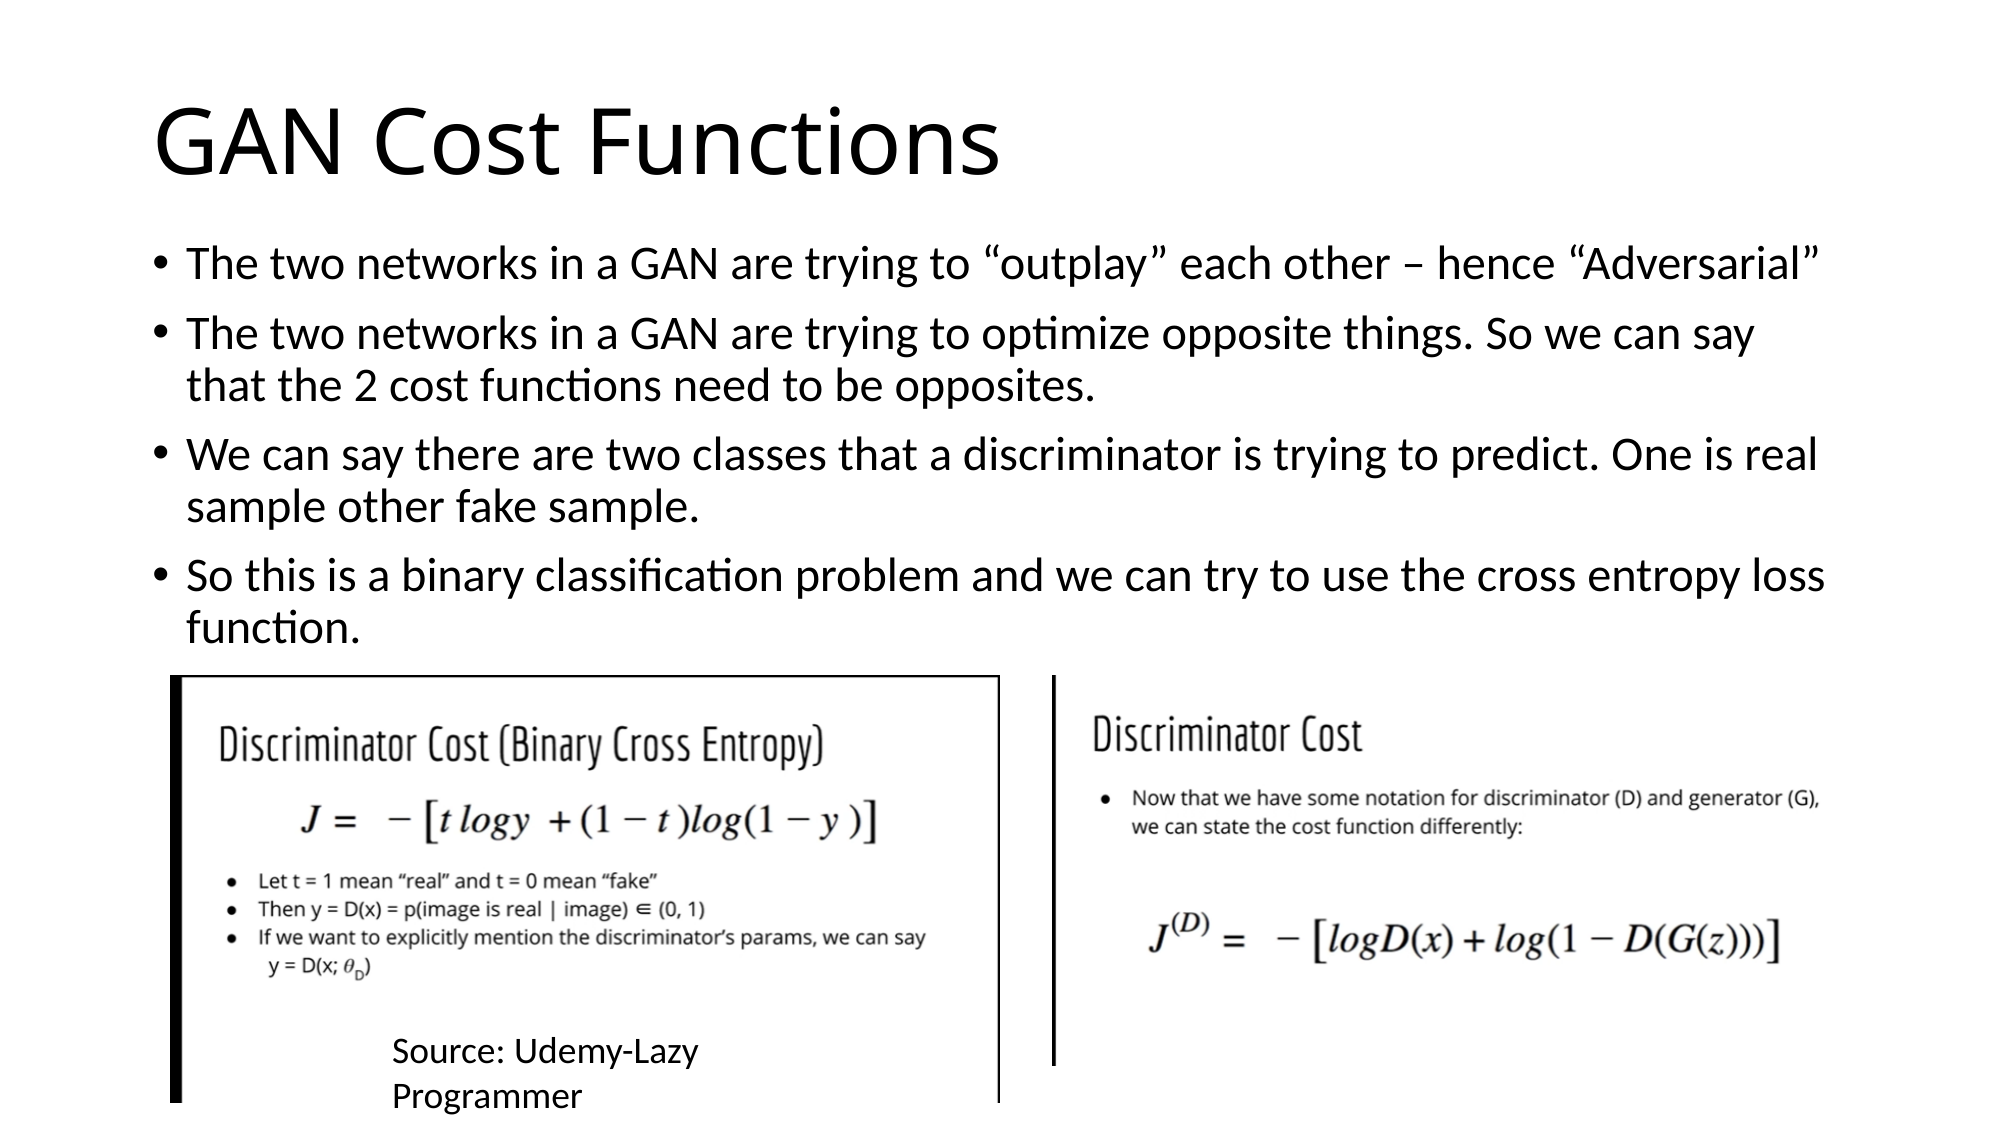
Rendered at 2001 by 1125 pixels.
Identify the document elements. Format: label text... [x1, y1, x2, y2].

list The two networks in a GAN are trying to “outplay” each other – hence “Adversarial” The two networks in a GAN are trying to optimize opposite things. So we can say that the 2 cost functions need to be opposites. We can say there are two classes that a discriminator is trying to predict. One is real sample other fake sample. So this is a binary classification problem and we can try to use the cross entropy loss function. [137, 230, 1863, 676]
title GAN Cost Functions [137, 59, 1863, 230]
text_box Source: Udemy-Lazy Programmer [377, 1103, 799, 1124]
picture [1052, 675, 1863, 1066]
picture [170, 675, 1000, 1103]
